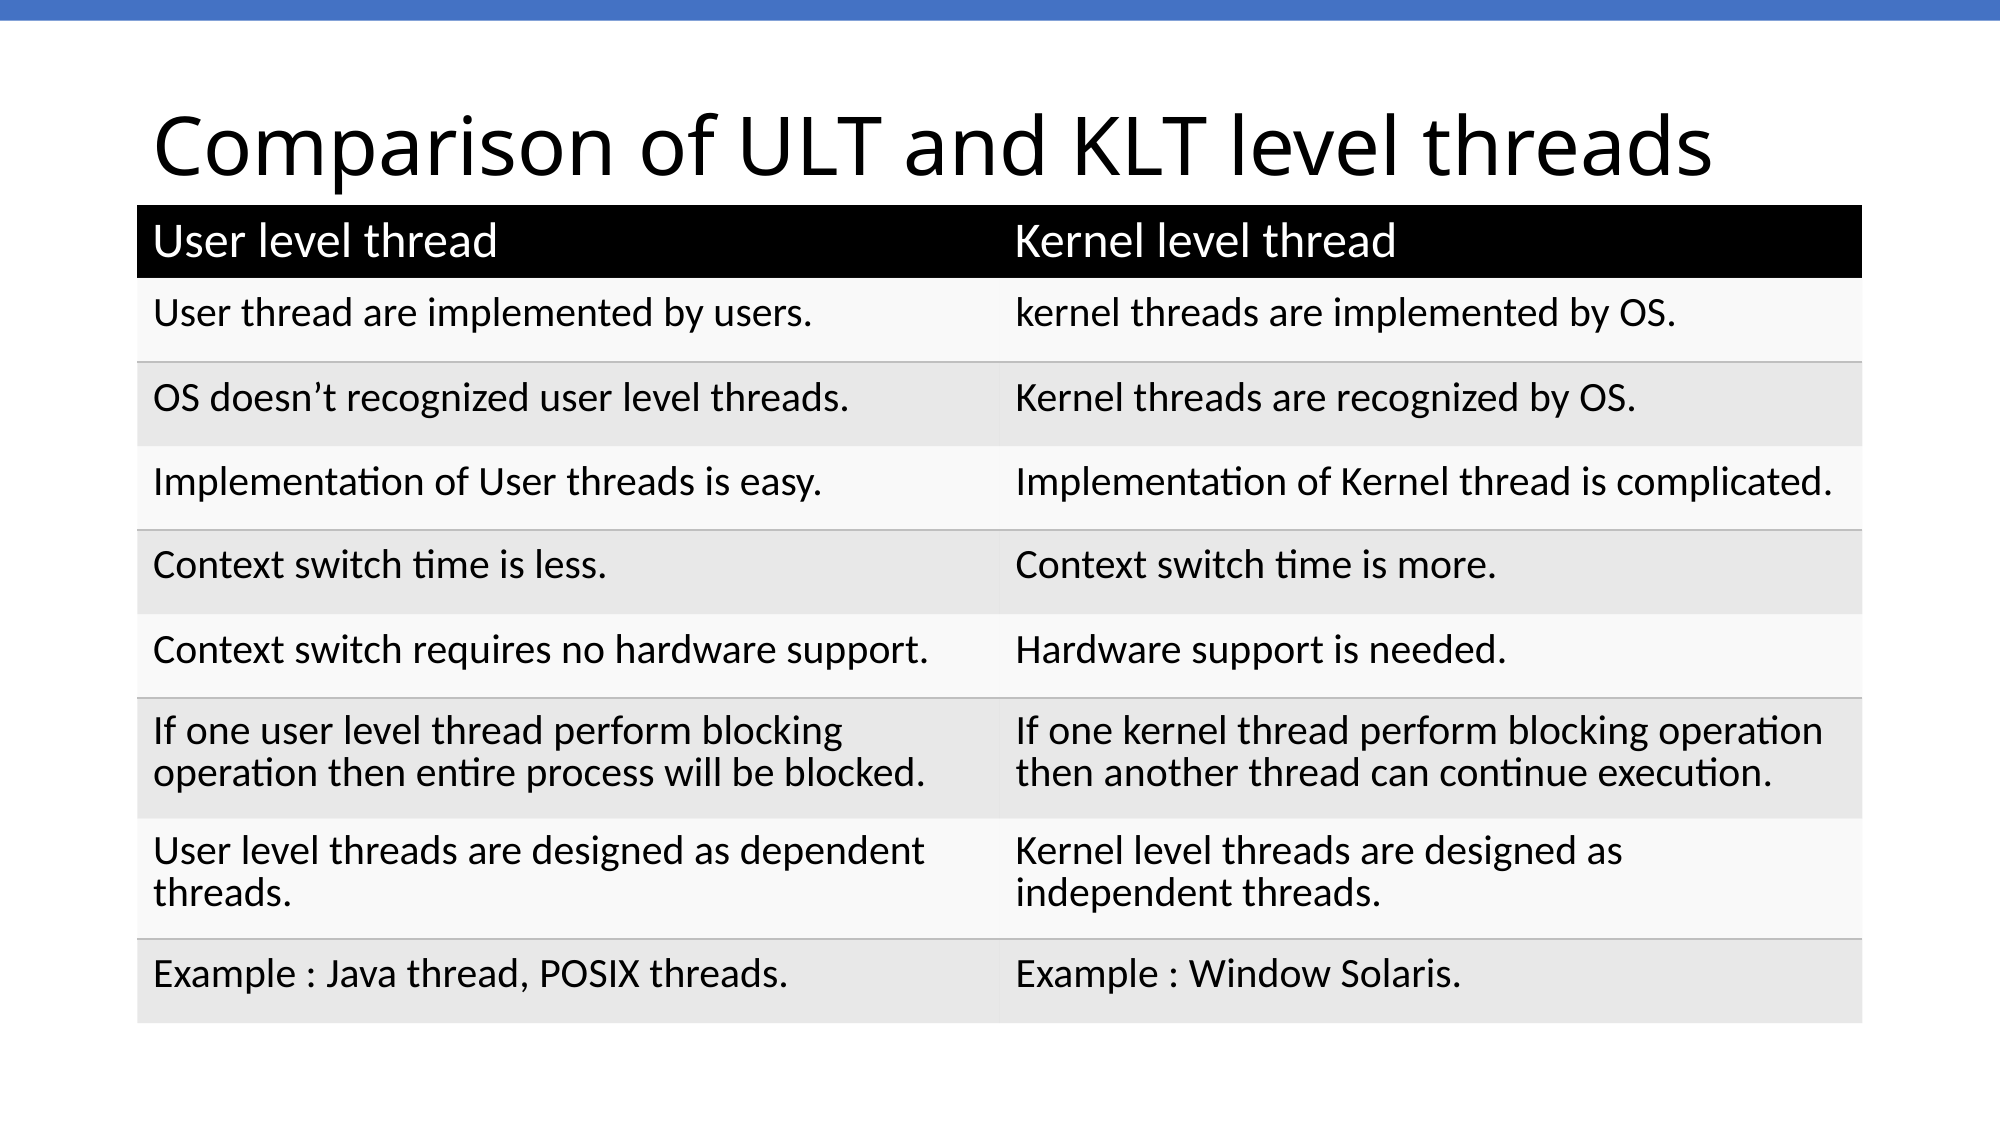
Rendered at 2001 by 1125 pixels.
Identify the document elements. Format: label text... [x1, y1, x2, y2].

table_cell Context switch requires no hardware support. [137, 614, 1000, 697]
table_cell Kernel level threads are designed as independent threads. [1000, 819, 1862, 938]
table_cell Example : Window Solaris. [1000, 940, 1862, 1023]
table_cell User thread are implemented by users. [137, 278, 1000, 361]
table_cell Example : Java thread, POSIX threads. [137, 940, 1000, 1023]
text_box [0, 0, 2000, 21]
title Comparison of ULT and KLT level threads [137, 47, 1863, 201]
table_cell Kernel threads are recognized by OS. [1000, 363, 1862, 446]
table_cell If one user level thread perform blocking operation then entire process will be blocked. [137, 699, 1000, 819]
table_cell OS doesn’t recognized user level threads. [137, 363, 1000, 446]
table_cell kernel threads are implemented by OS. [1000, 278, 1862, 361]
table_cell User level threads are designed as dependent threads. [137, 819, 1000, 938]
table_cell Implementation of Kernel thread is complicated. [1000, 446, 1862, 529]
table_header Kernel level thread [1000, 205, 1862, 278]
table_cell Context switch time is less. [137, 531, 1000, 614]
table_cell Context switch time is more. [1000, 531, 1862, 614]
table_cell Implementation of User threads is easy. [137, 446, 1000, 529]
table_header User level thread [137, 205, 1000, 278]
table_cell Hardware support is needed. [1000, 614, 1862, 697]
table_cell If one kernel thread perform blocking operation then another thread can continue execution. [1000, 699, 1862, 819]
